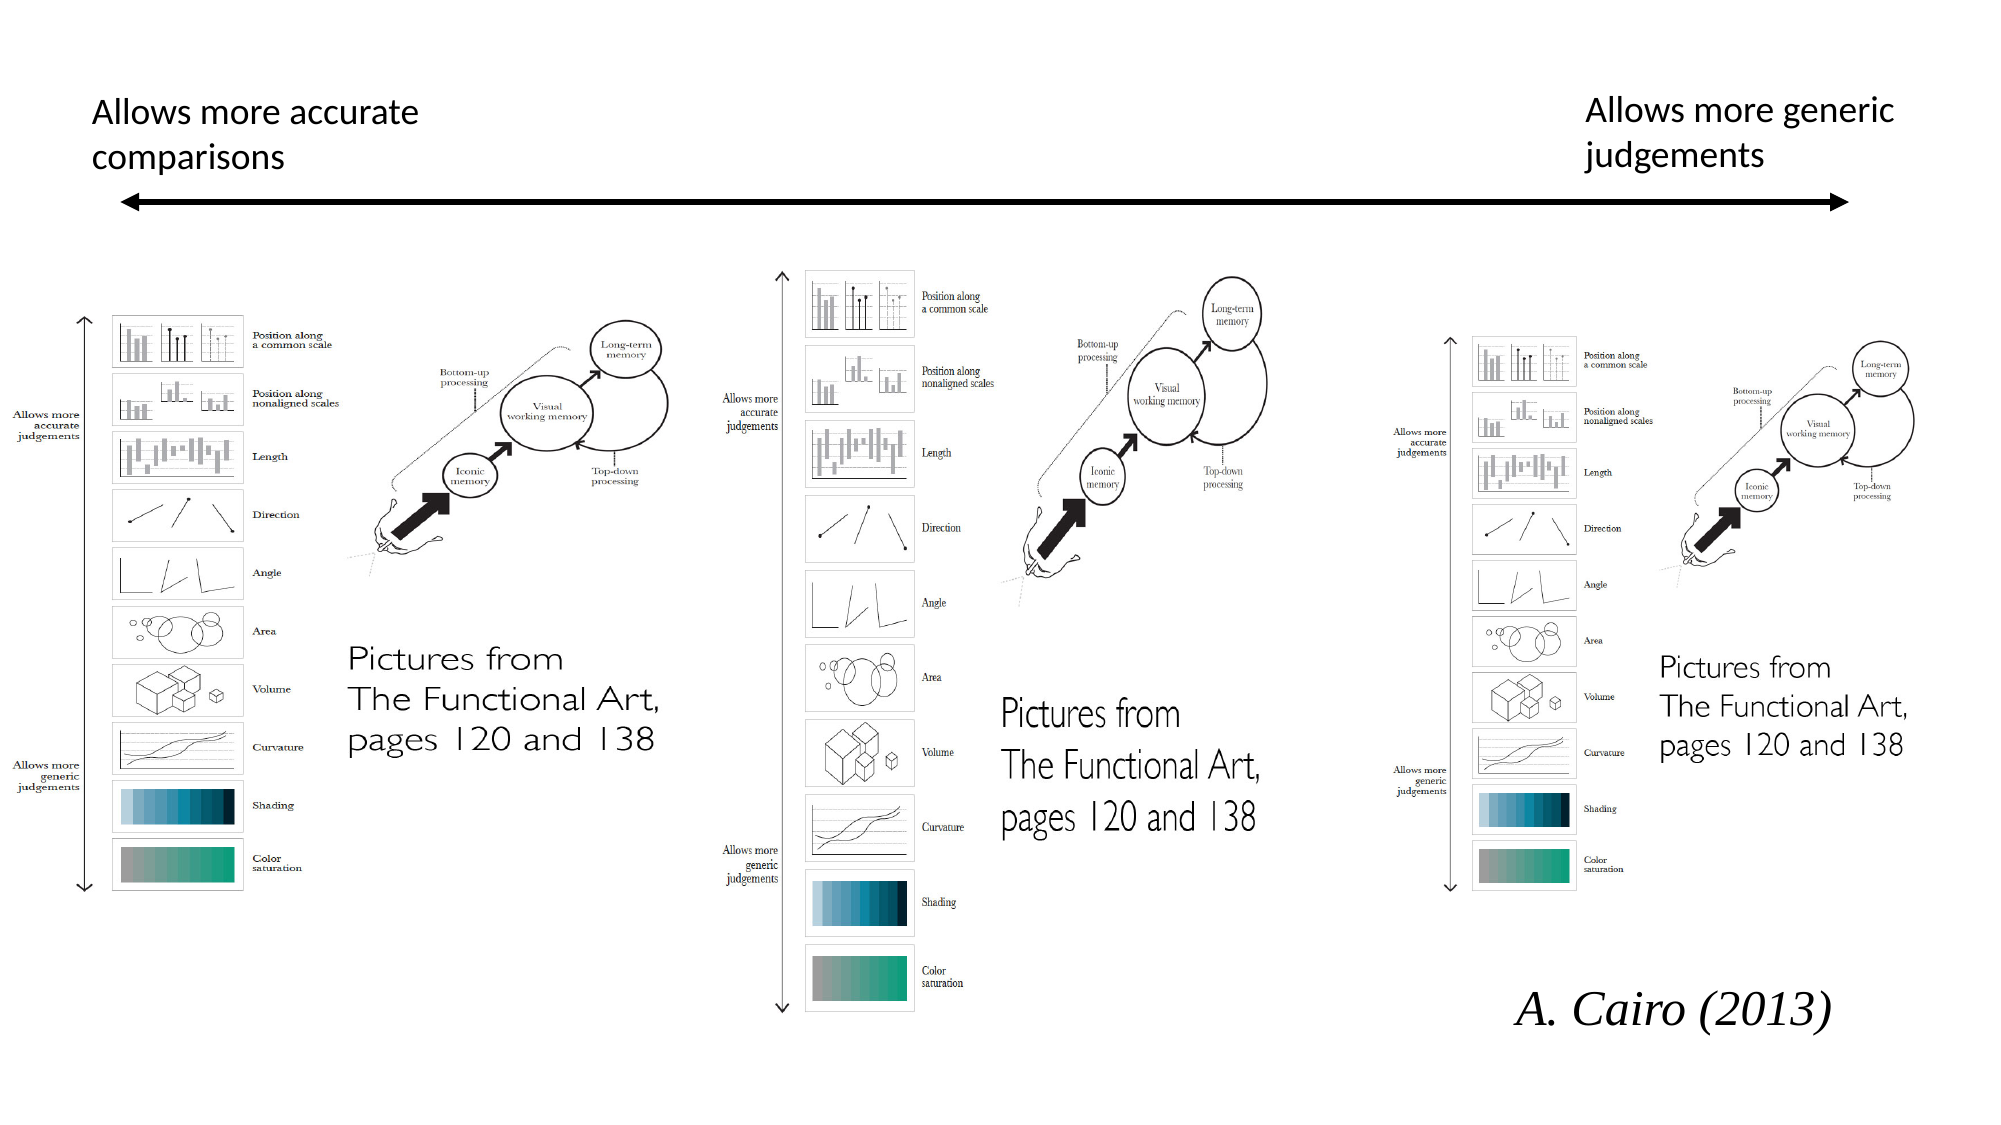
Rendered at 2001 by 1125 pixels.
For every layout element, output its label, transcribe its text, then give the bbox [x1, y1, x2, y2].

text_box Allows more generic judgements [1570, 78, 1940, 183]
text_box Allows more accurate comparisons [77, 79, 447, 185]
picture [717, 258, 1268, 1024]
text_box A. Cairo (2013) [1501, 968, 1848, 1044]
picture [1388, 327, 1915, 900]
picture [6, 306, 669, 900]
